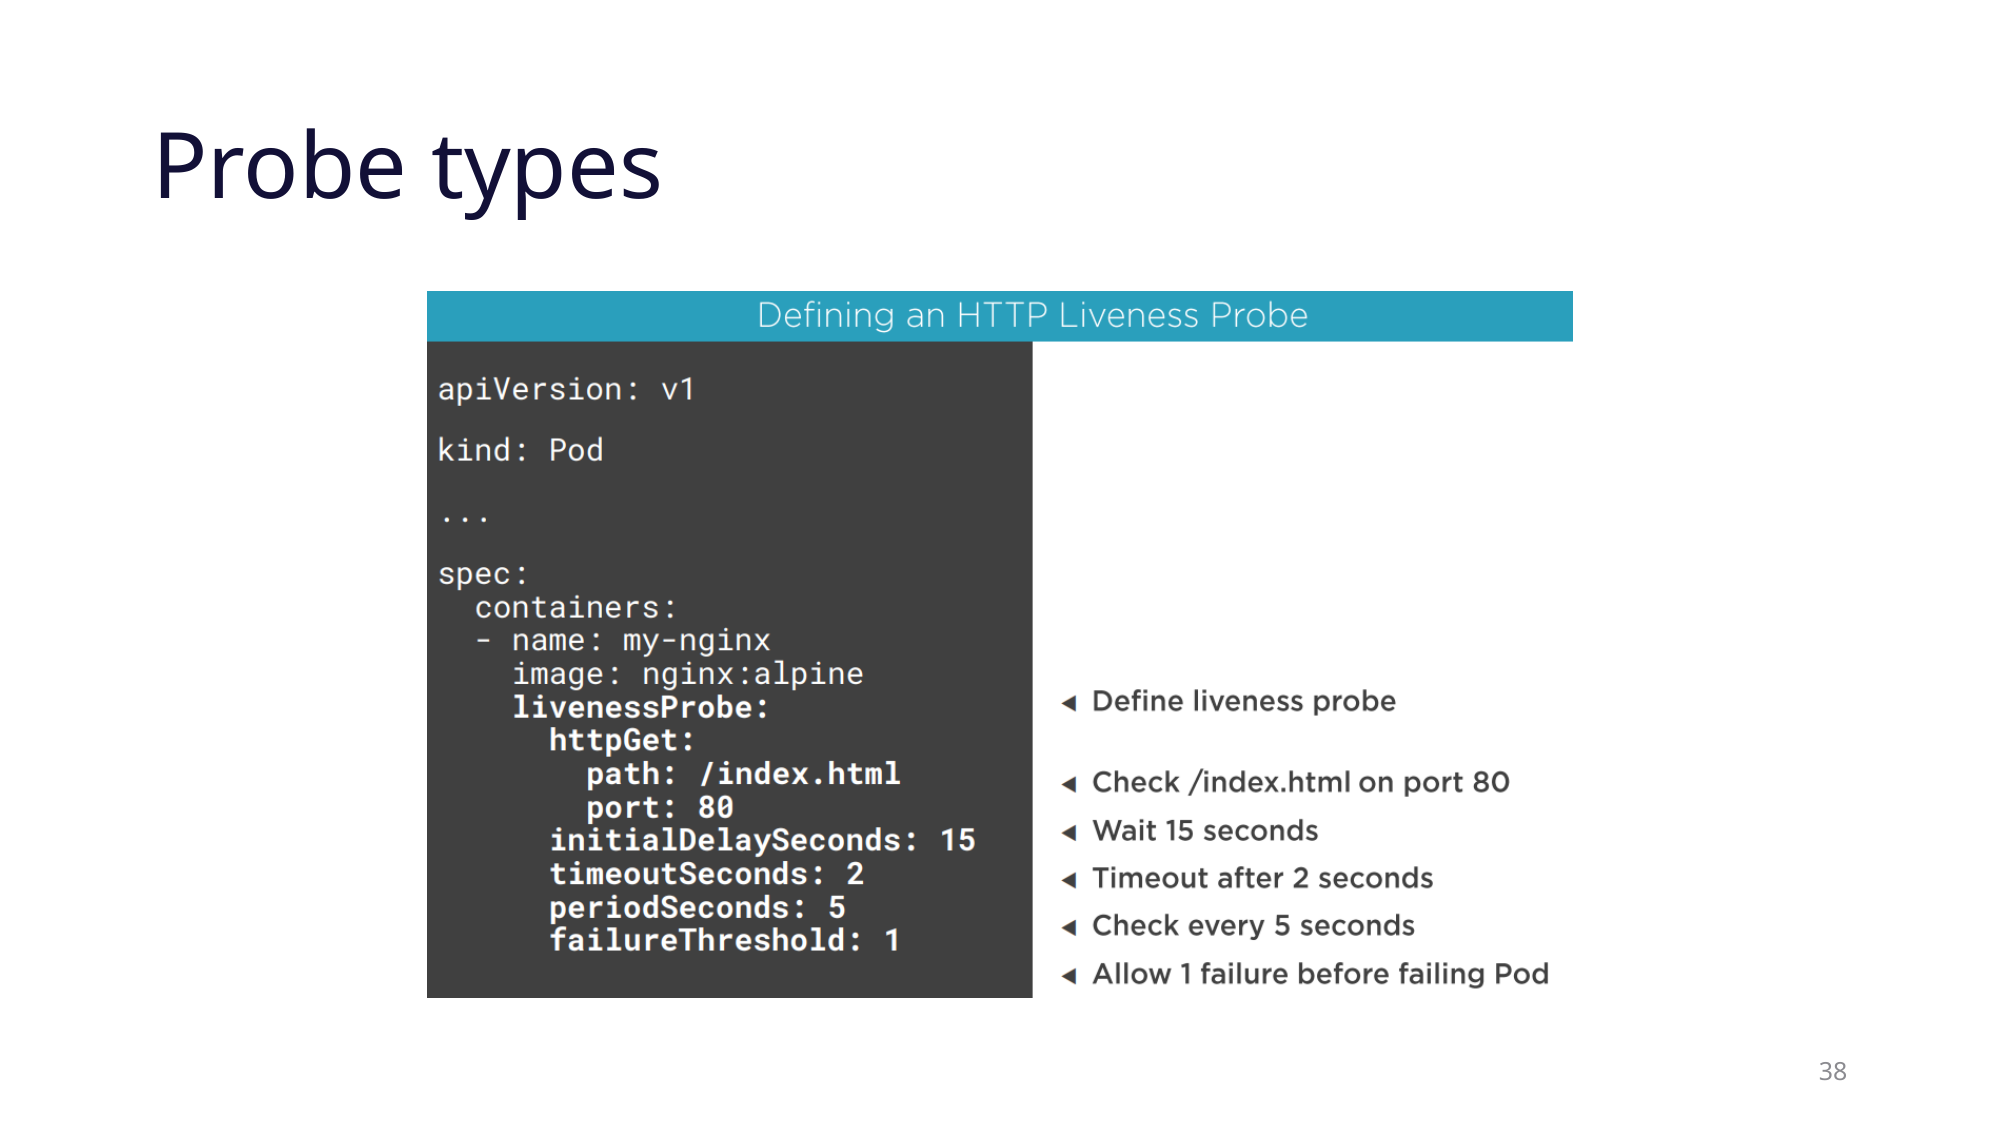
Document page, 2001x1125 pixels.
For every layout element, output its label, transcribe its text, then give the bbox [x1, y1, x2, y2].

title Probe types [137, 59, 1863, 278]
slide_number 38 [1412, 1042, 1863, 1103]
picture [427, 291, 1573, 999]
